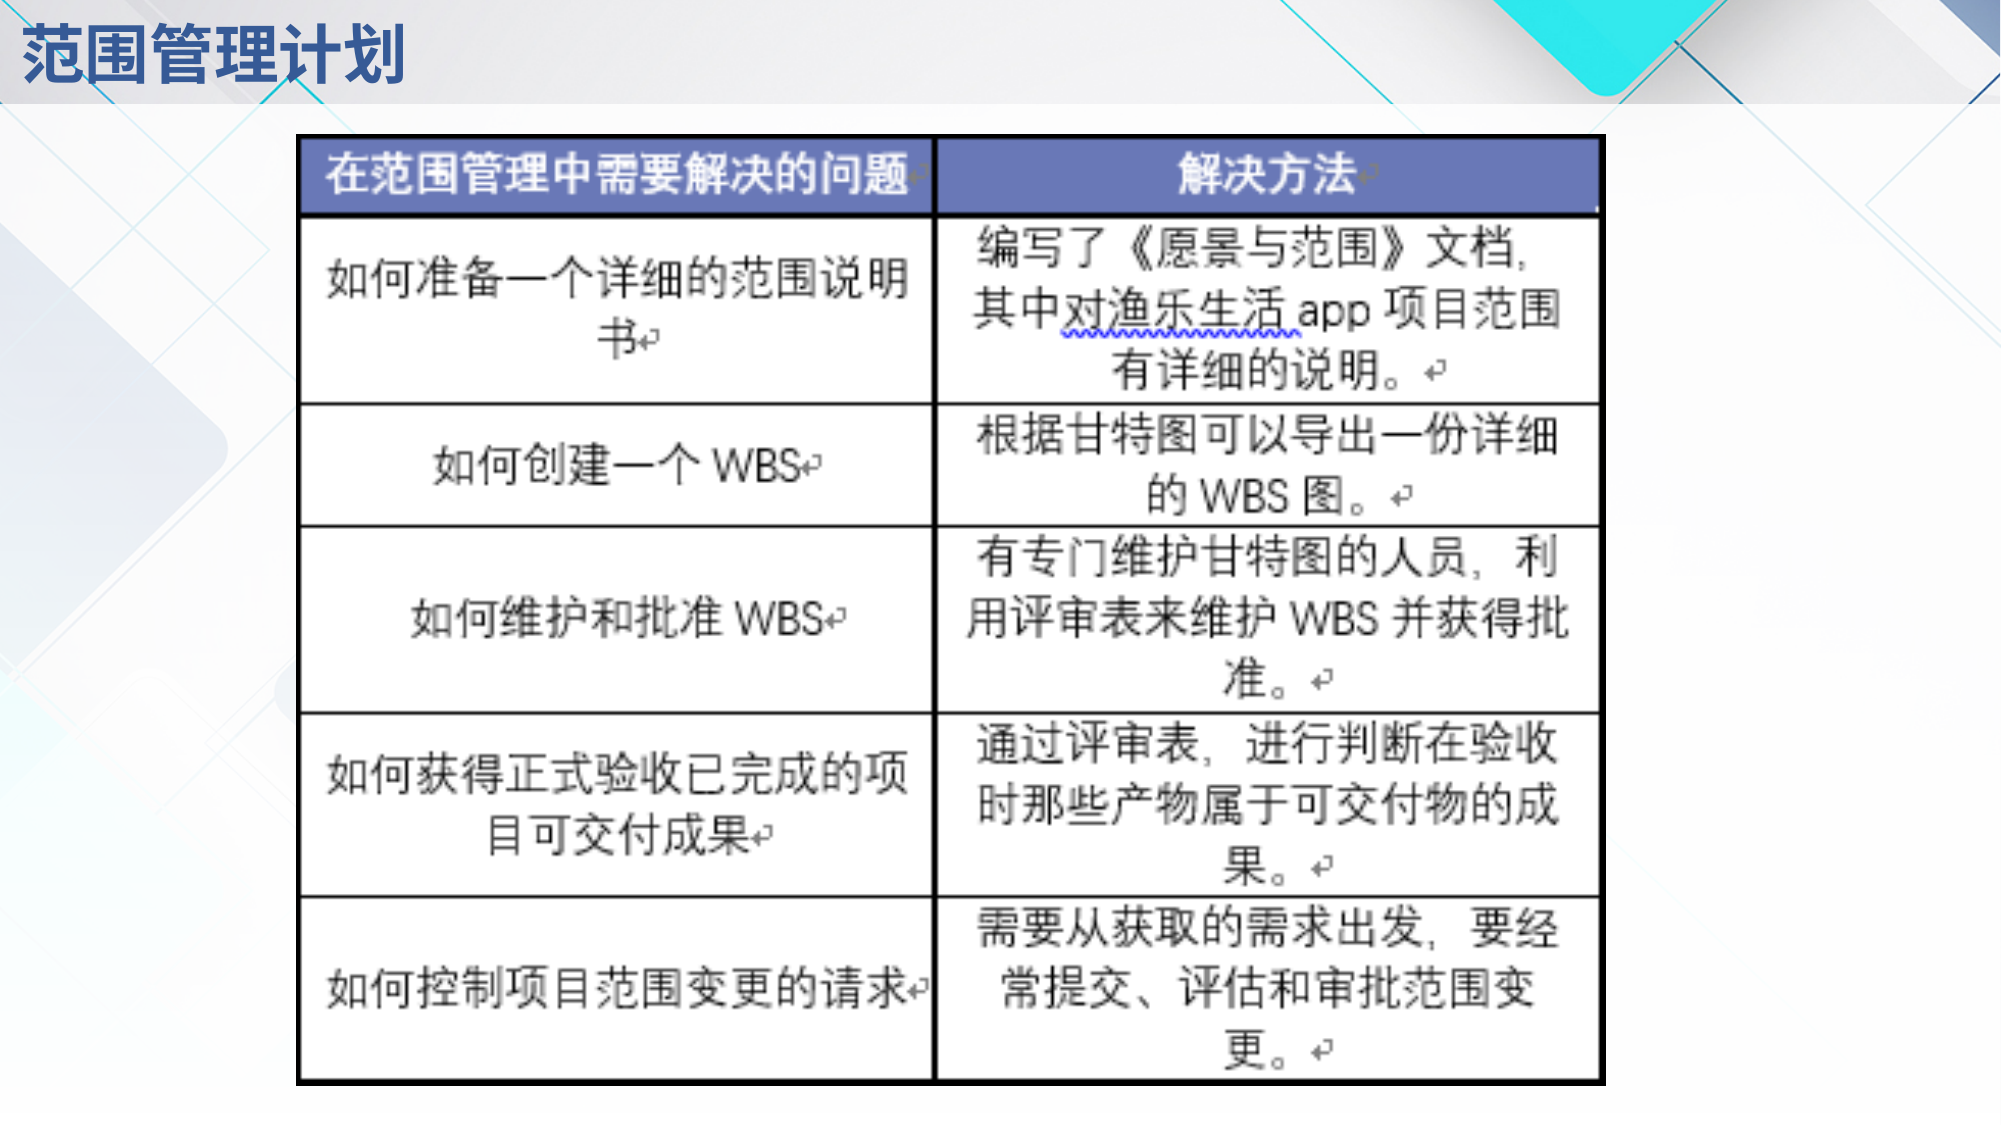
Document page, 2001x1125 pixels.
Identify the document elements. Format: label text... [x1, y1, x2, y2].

picture [0, 0, 2001, 1125]
picture [296, 134, 1606, 1086]
title 范围管理计划 [5, 15, 1730, 101]
